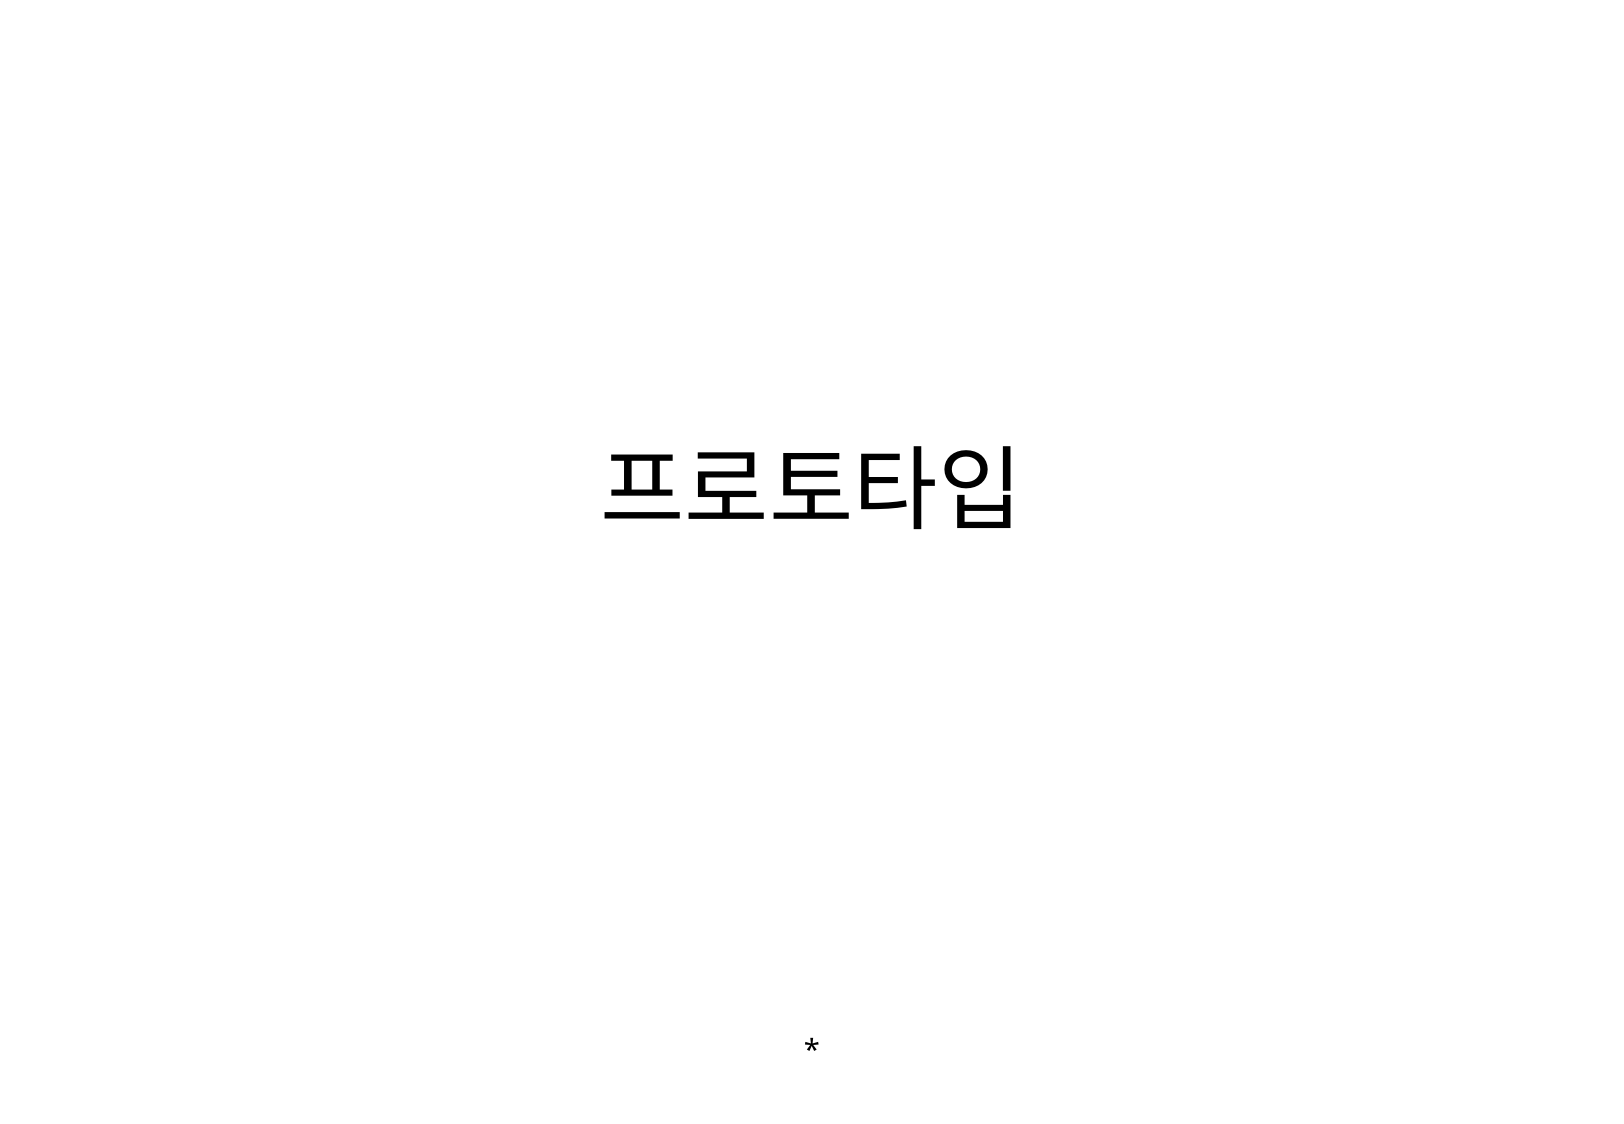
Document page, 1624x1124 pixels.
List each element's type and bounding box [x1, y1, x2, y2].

title [80, 408, 1543, 564]
